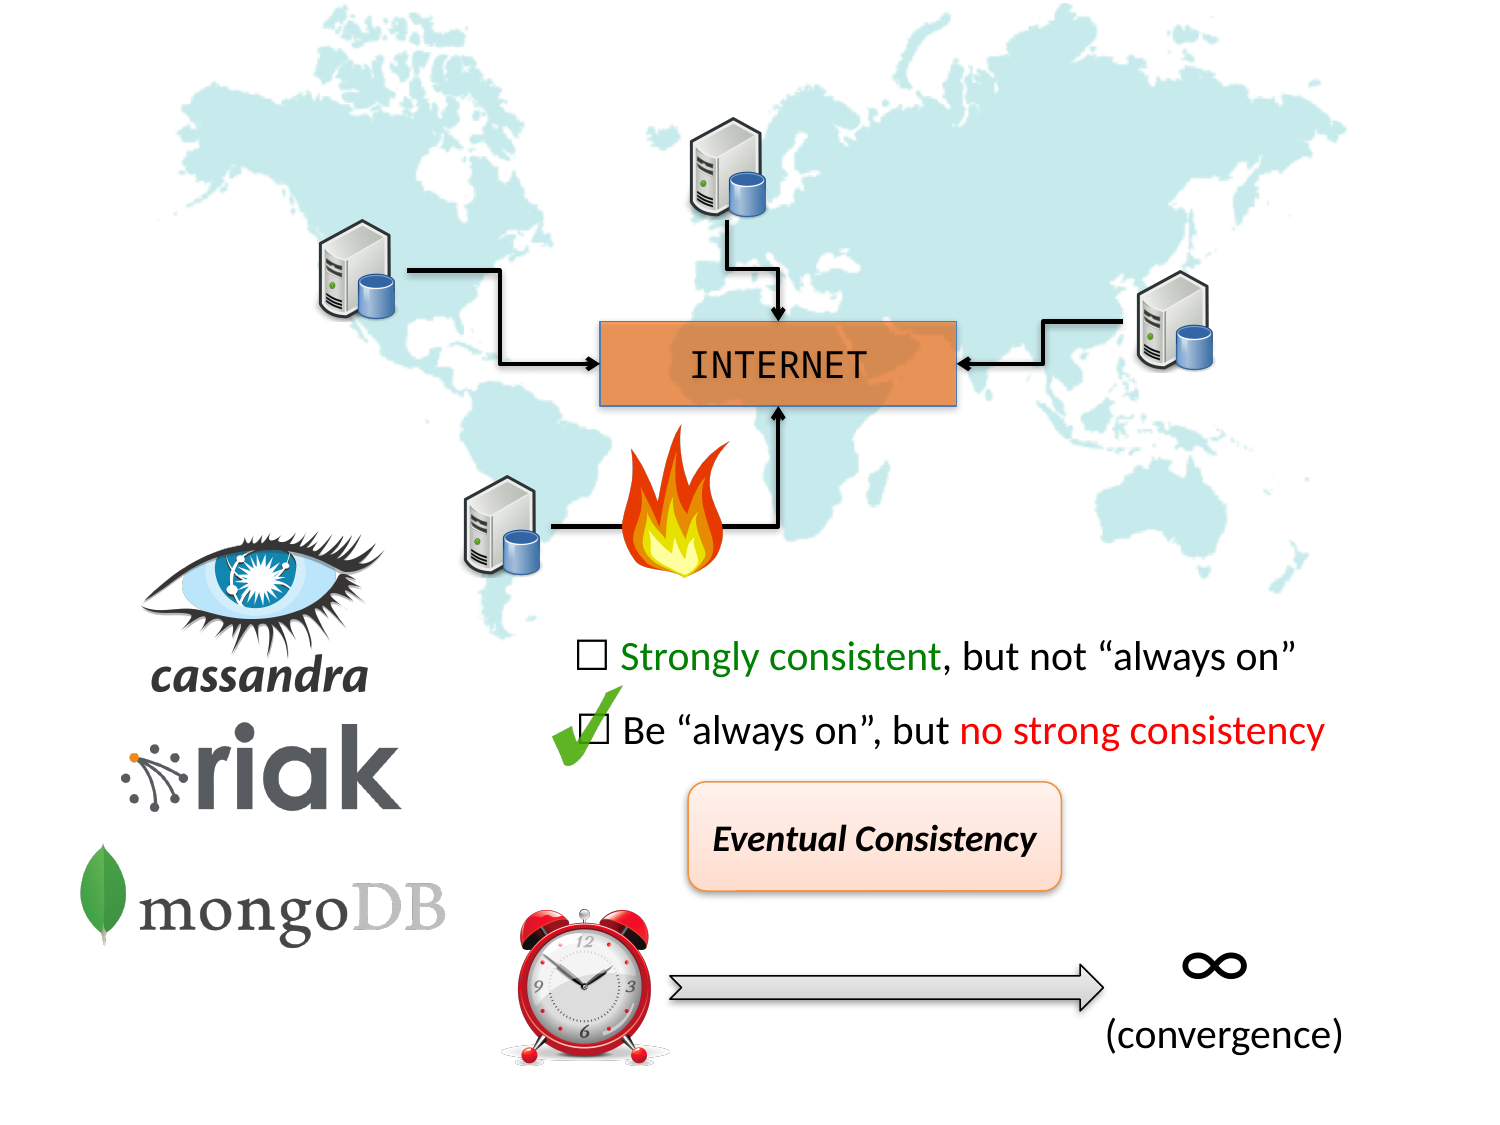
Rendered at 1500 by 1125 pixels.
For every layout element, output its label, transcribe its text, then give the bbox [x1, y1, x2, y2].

text_box Eventual Consistency [687, 781, 1063, 892]
text_box ☐ Be “always on”, but no strong consistency [627, 695, 1341, 761]
picture [135, 3, 1347, 696]
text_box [701, 244, 804, 297]
text_box [675, 963, 1089, 1012]
picture [121, 722, 404, 812]
picture [552, 685, 623, 766]
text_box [406, 270, 601, 364]
text_box ∞ (convergence) [1089, 899, 1360, 1064]
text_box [551, 405, 779, 527]
text_box ☐ Strongly consistent, but not “always on” [558, 651, 1313, 687]
picture [501, 909, 671, 1066]
picture [75, 836, 450, 952]
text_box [956, 321, 1123, 364]
